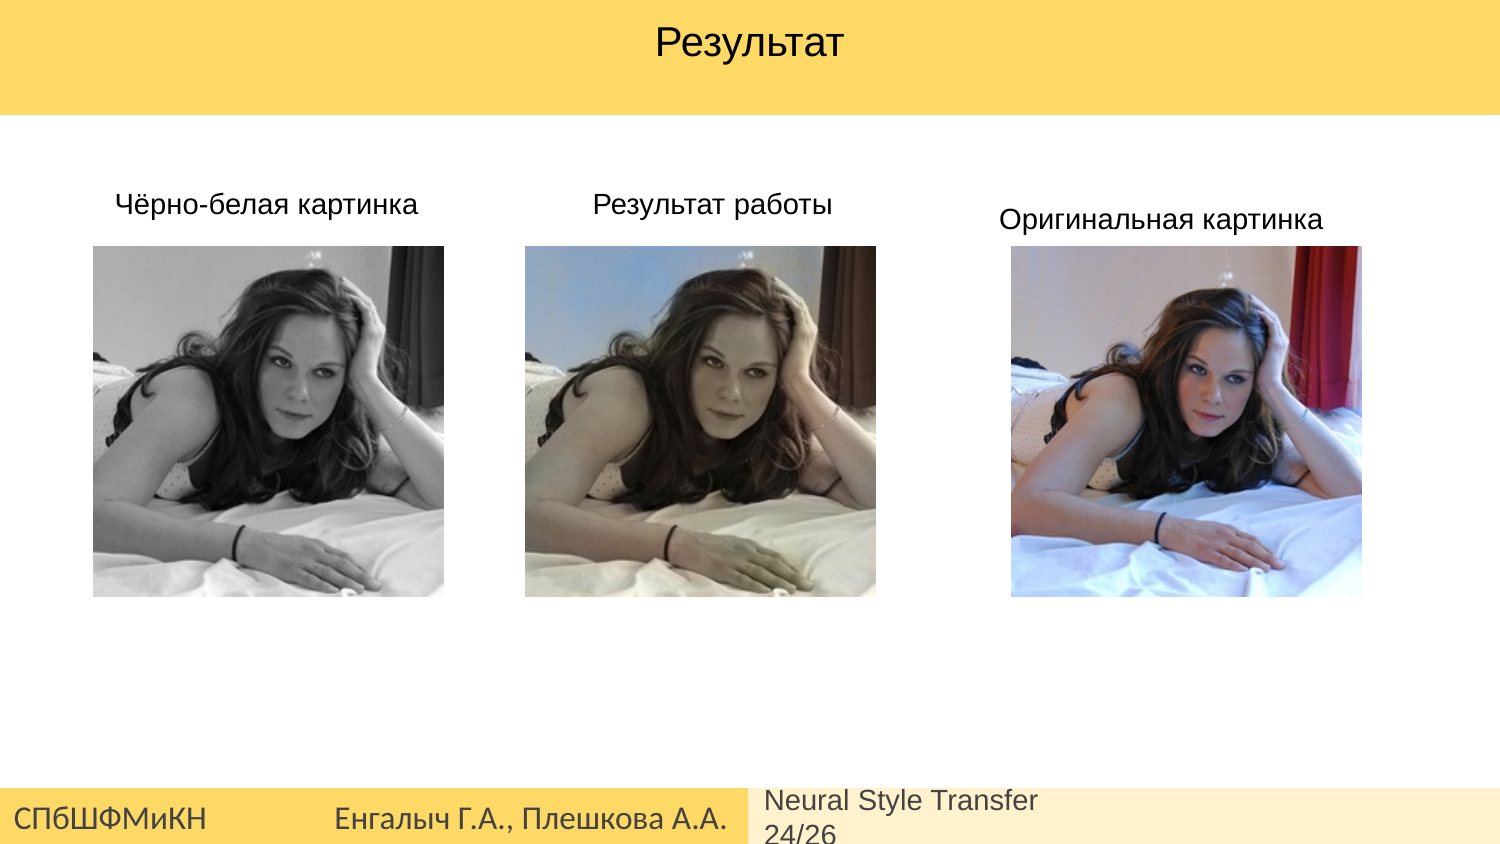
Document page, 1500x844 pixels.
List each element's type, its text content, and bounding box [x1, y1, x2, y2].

picture [1011, 246, 1362, 598]
text_box Чёрно-белая картинка [99, 170, 437, 233]
picture [525, 246, 876, 598]
text_box СПбШФМиКН Енгалыч Г.А., Плешкова А.А. [0, 788, 748, 844]
text_box Результат [0, 0, 1500, 115]
text_box Результат работы [577, 170, 868, 233]
text_box Neural Style Transfer 24/26 [748, 788, 1500, 844]
picture [92, 246, 444, 598]
text_box Оригинальная картинка [984, 184, 1402, 247]
